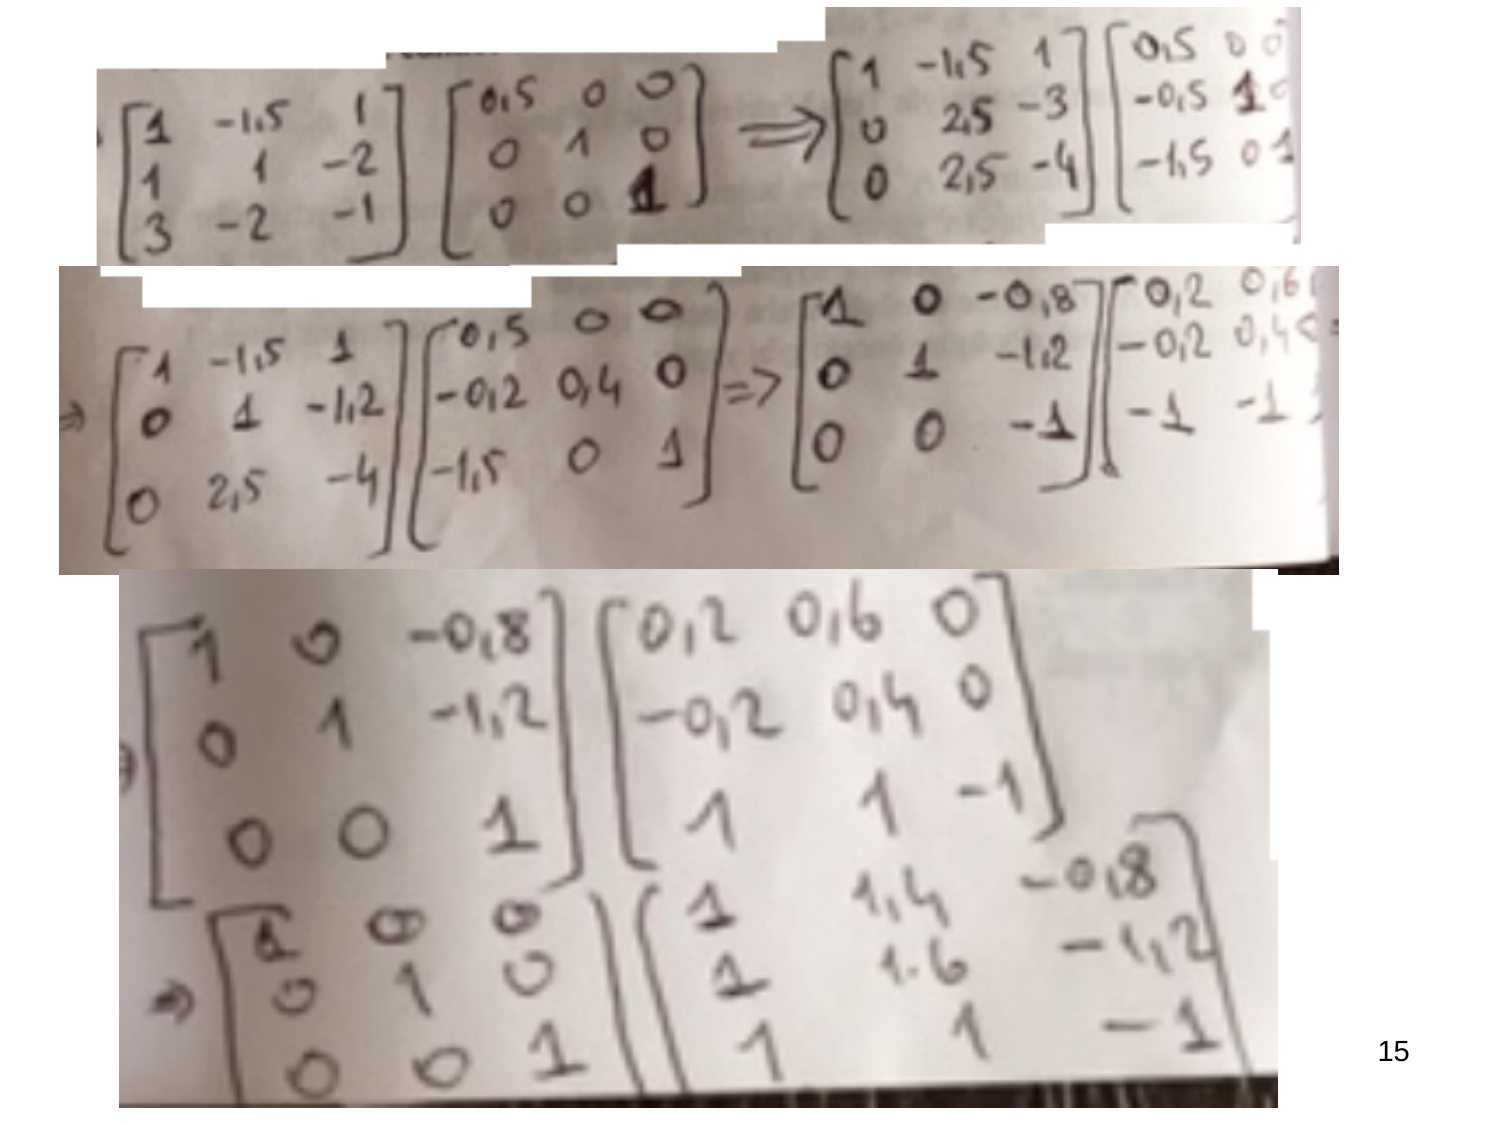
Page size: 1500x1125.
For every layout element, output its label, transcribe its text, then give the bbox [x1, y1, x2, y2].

picture [58, 6, 1339, 1108]
slide_number 15 [1282, 1024, 1426, 1103]
